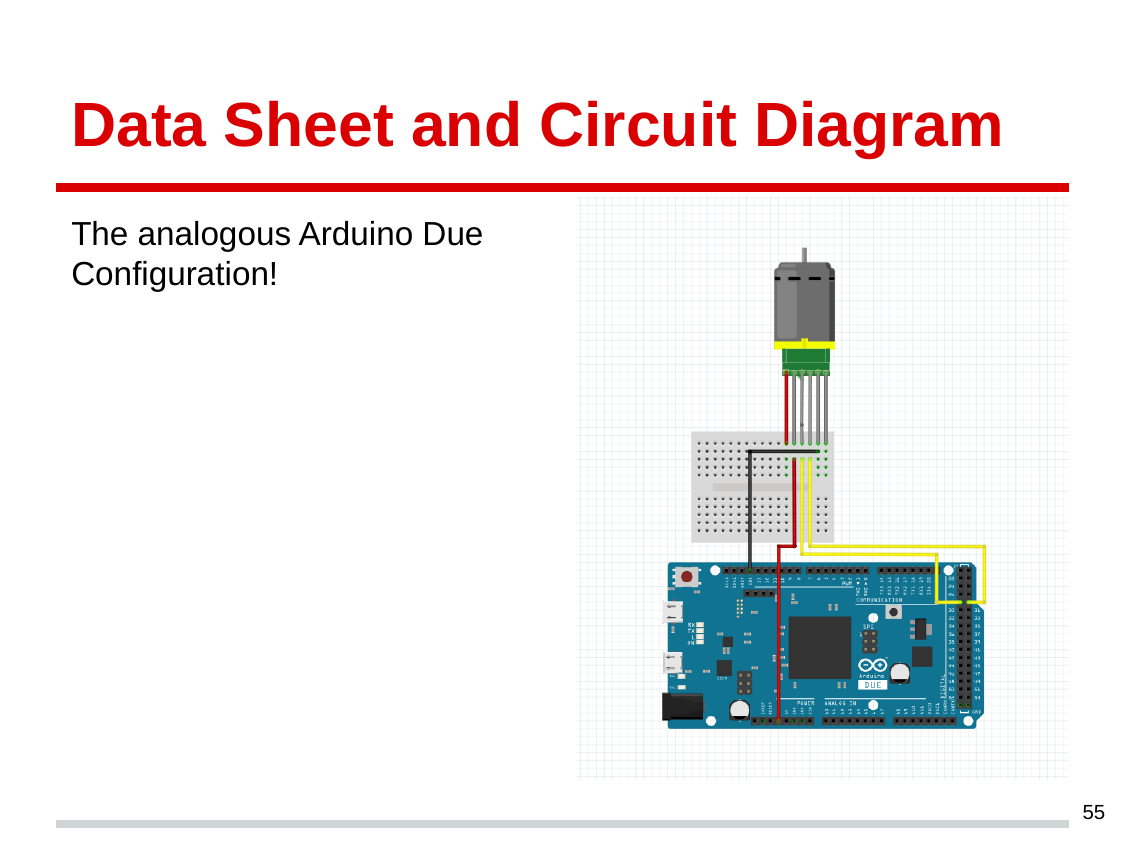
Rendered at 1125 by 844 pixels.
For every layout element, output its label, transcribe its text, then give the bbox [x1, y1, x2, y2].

picture [576, 196, 1069, 780]
slide_number 55 [1052, 779, 1121, 844]
title Data Sheet and Circuit Diagram [56, 33, 1069, 175]
list The analogous Arduino Due Configuration! [56, 196, 559, 797]
